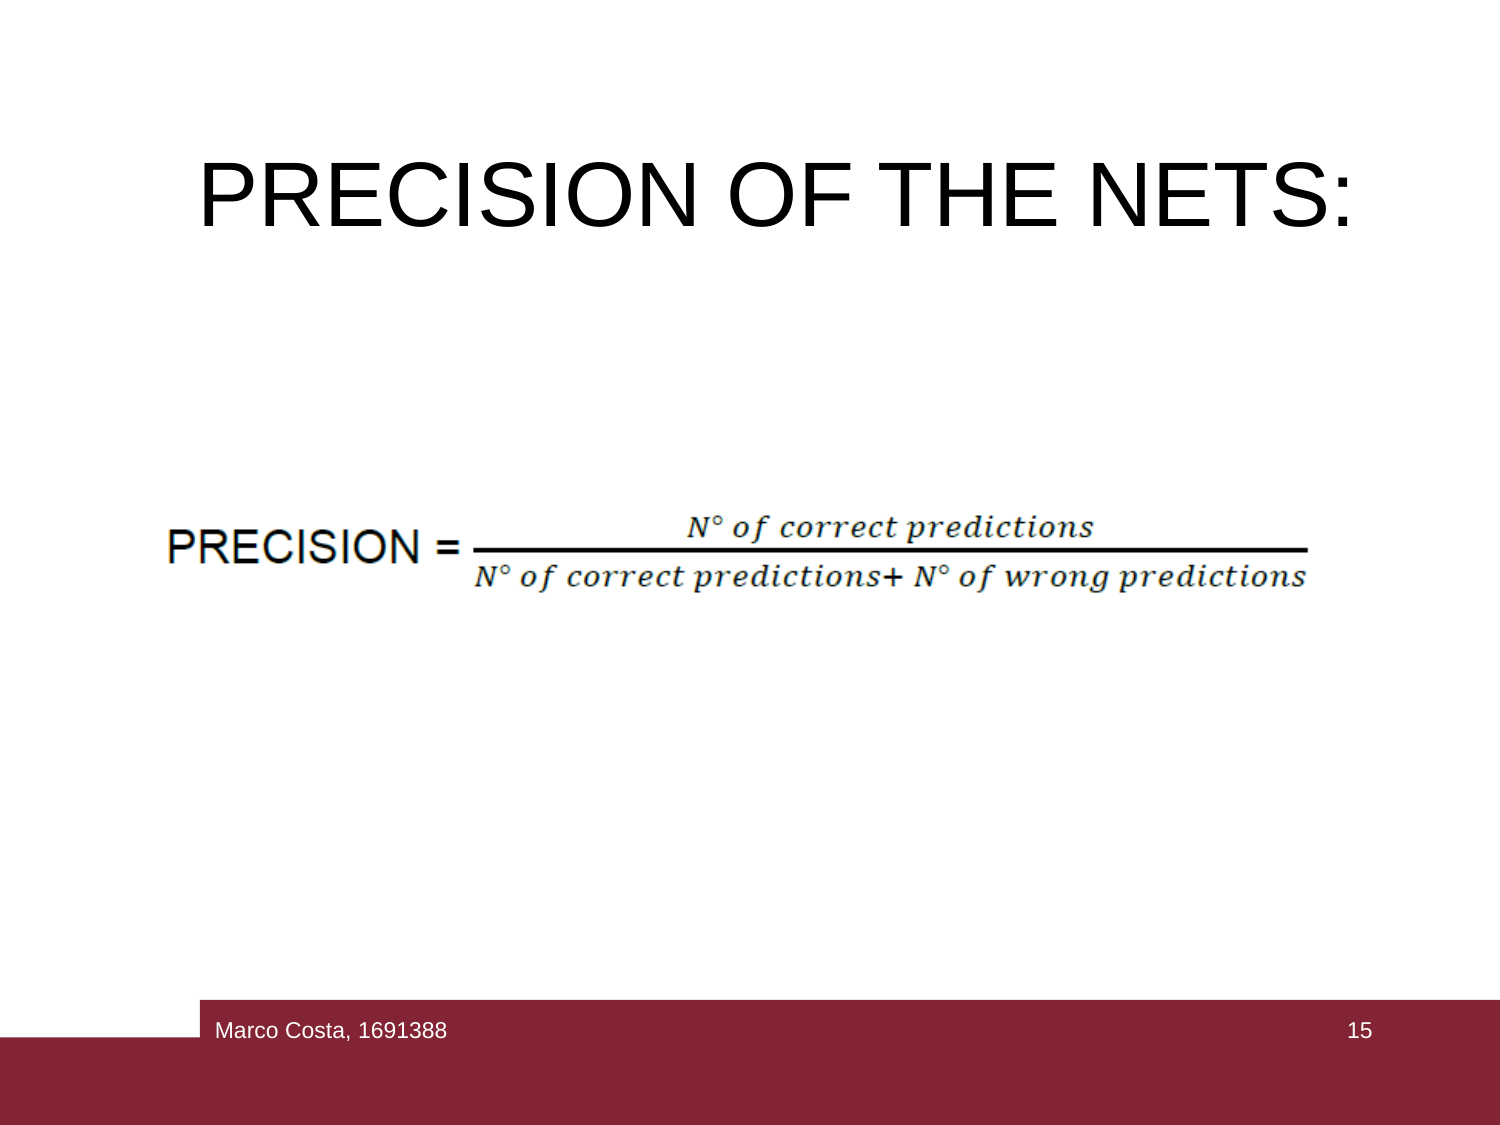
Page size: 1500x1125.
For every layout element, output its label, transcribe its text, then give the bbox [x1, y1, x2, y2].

picture [131, 469, 1424, 629]
text_box Marco Costa, 1691388 [199, 1008, 675, 1084]
text_box 15 [1074, 1008, 1388, 1084]
title PRECISION OF THE NETS: [157, 155, 1398, 239]
